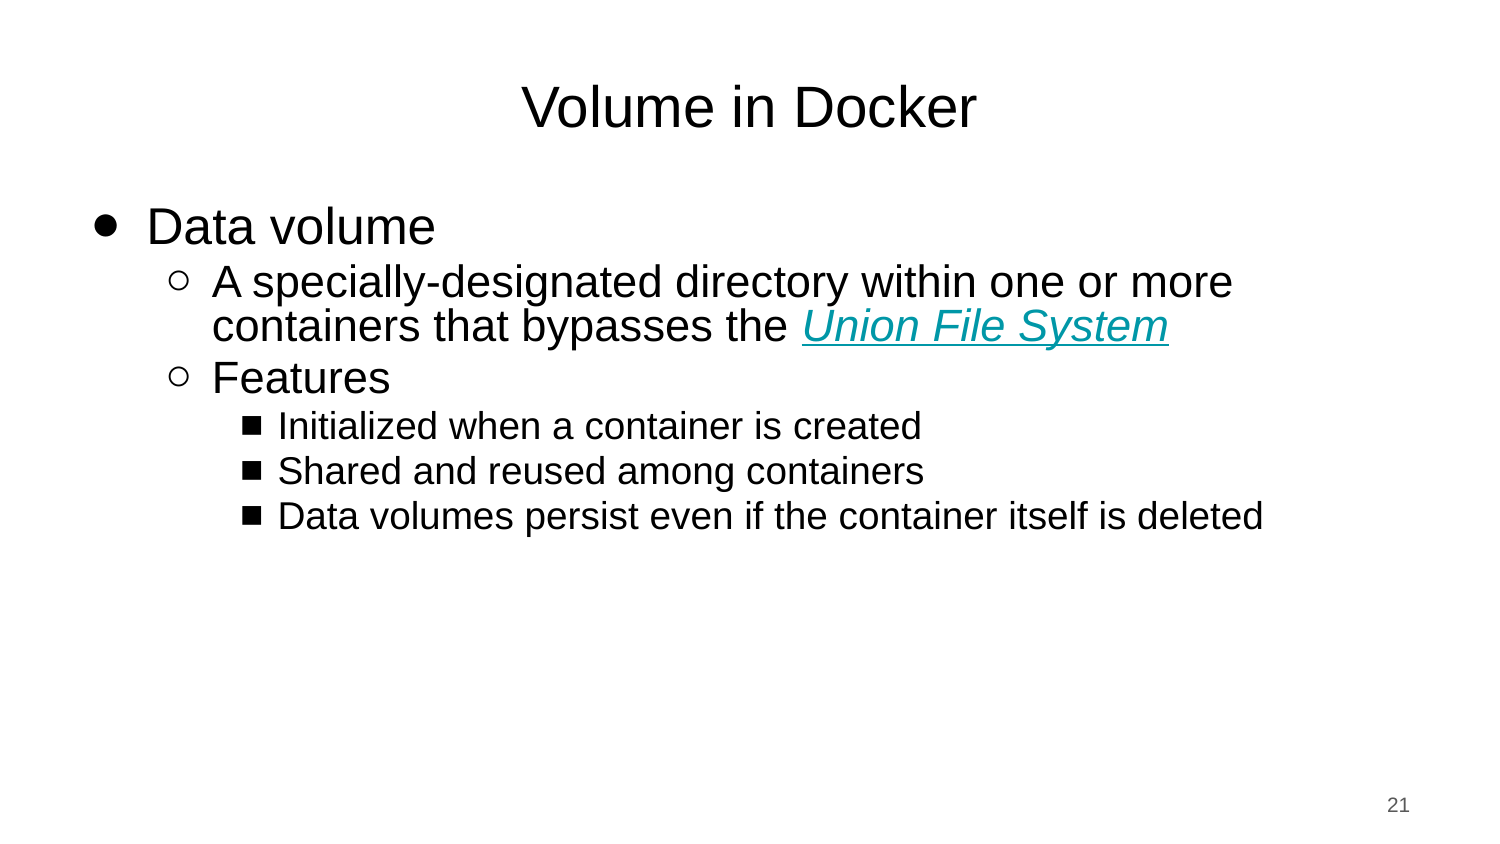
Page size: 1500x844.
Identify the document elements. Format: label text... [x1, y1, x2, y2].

list Data volume A specially-designated directory within one or more containers that bypasses the Union File System Features Initialized when a container is created Shared and reused among containers Data volumes persist even if the container itself is deleted [75, 196, 1425, 754]
title Volume in Docker [75, 33, 1425, 175]
slide_number ‹#› [1074, 782, 1425, 827]
